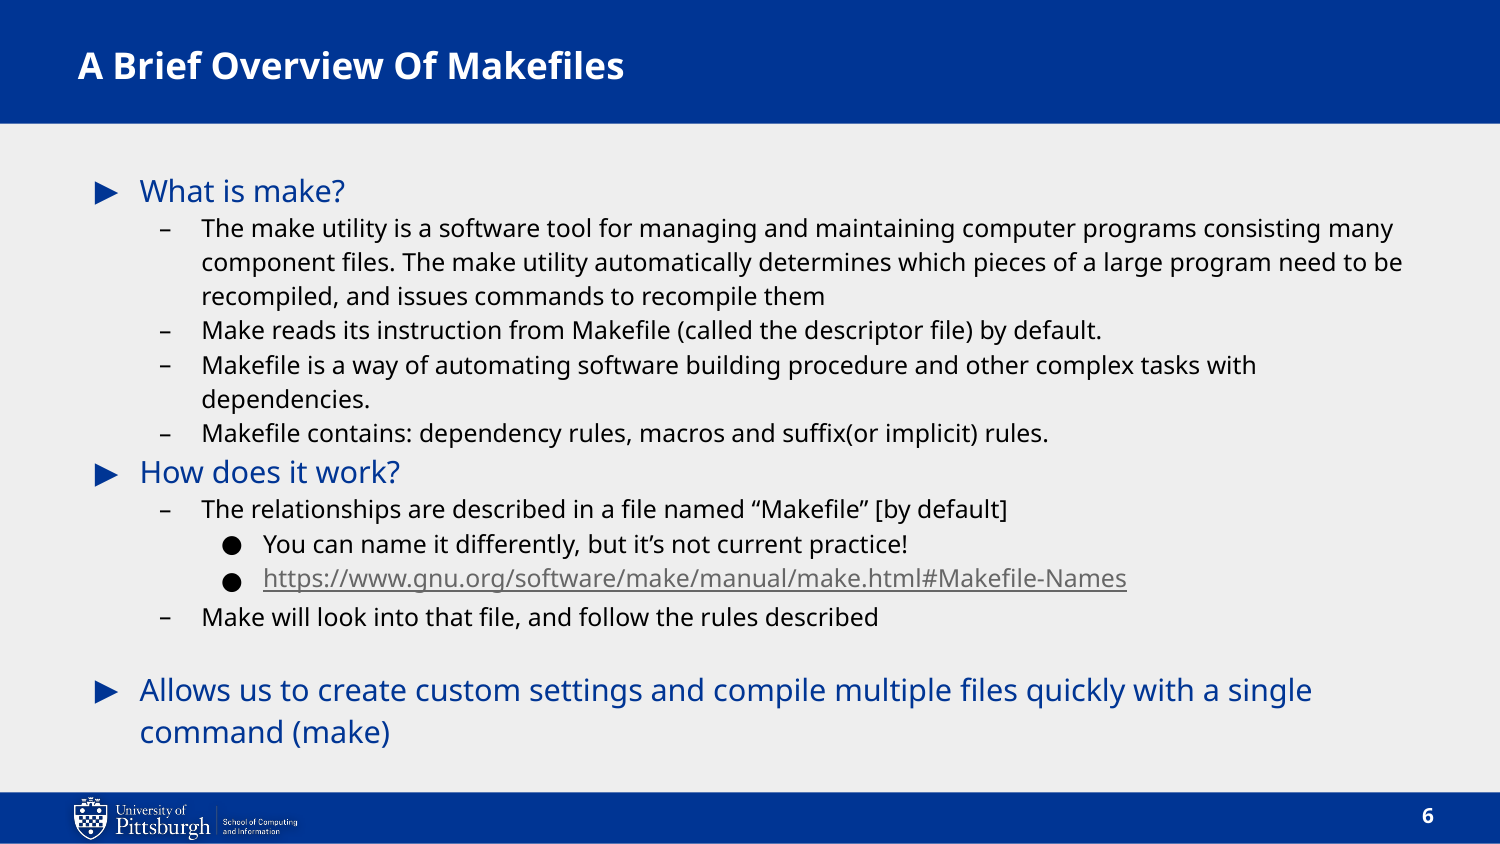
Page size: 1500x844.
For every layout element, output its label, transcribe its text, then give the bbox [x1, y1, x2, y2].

picture [74, 797, 310, 840]
title A Brief Overview Of Makefiles [62, 26, 1449, 102]
slide_number 6 [1358, 791, 1449, 843]
list What is make? The make utility is a software tool for managing and maintaining computer programs consisting many component files. The make utility automatically determines which pieces of a large program need to be recompiled, and issues commands to recompile them Make reads its instruction from Makefile (called the descriptor file) by default. Makefile is a way of automating software building procedure and other complex tasks with dependencies. Makefile contains: dependency rules, macros and suffix(or implicit) rules. How does it work? The relationships are described in a file named “Makefile” [by default] You can name it differently, but it’s not current practice! https://www.gnu.org/software/make/manual/make.html#Makefile-Names Make will look into that file, and follow the rules described Allows us to create custom settings and compile multiple files quickly with a single command (make) [62, 151, 1438, 771]
